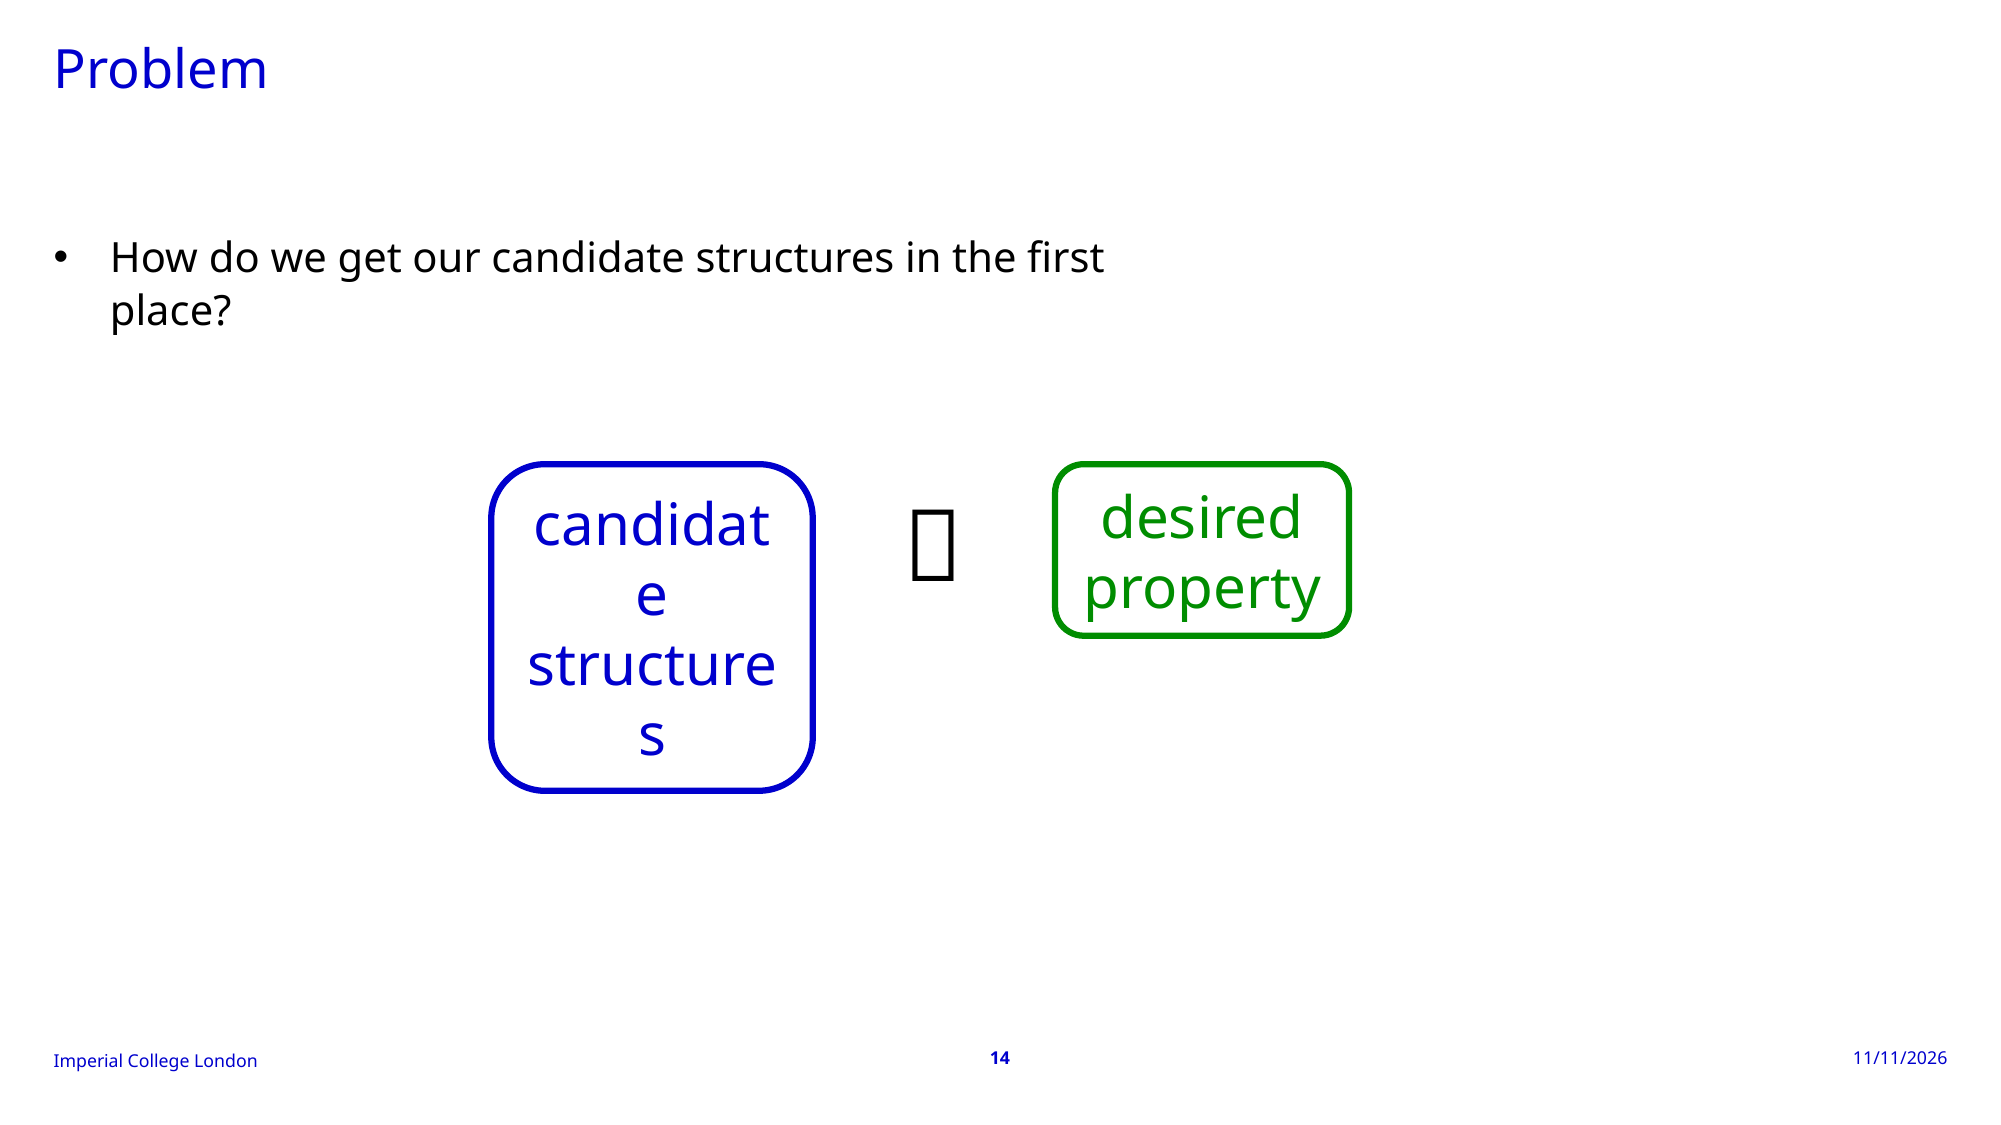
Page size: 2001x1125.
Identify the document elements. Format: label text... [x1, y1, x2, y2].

list How do we get our candidate structures in the first place? [53, 228, 1210, 1028]
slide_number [1745, 1048, 1948, 1072]
slide_number 14 [973, 1048, 1027, 1072]
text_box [491, 464, 1350, 638]
title Problem [53, 41, 1947, 104]
